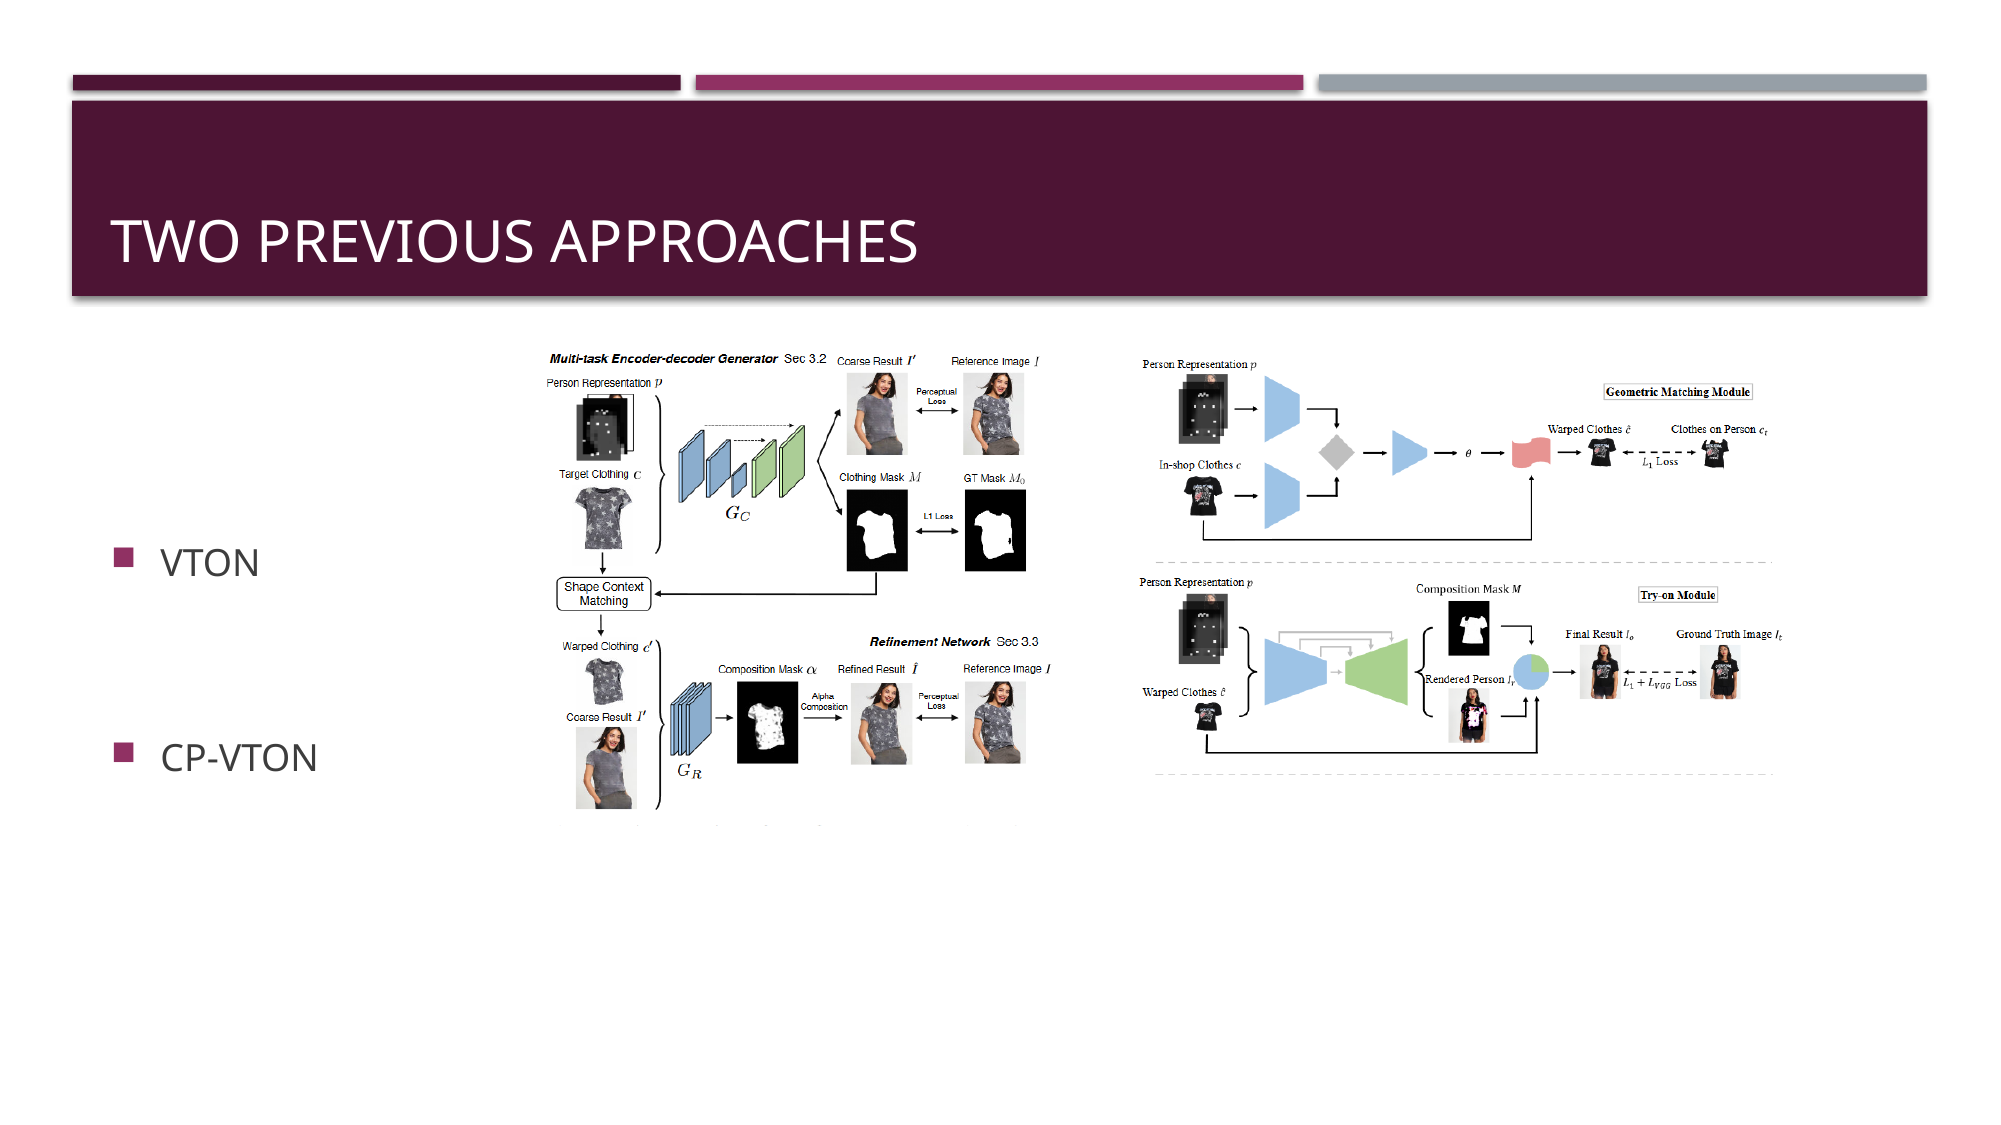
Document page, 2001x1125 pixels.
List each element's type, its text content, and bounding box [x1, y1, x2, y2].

picture [1121, 340, 1819, 776]
title Two previous approaches [95, 115, 1905, 282]
picture [531, 340, 1075, 827]
list VTON CP-VTON [95, 357, 1905, 962]
